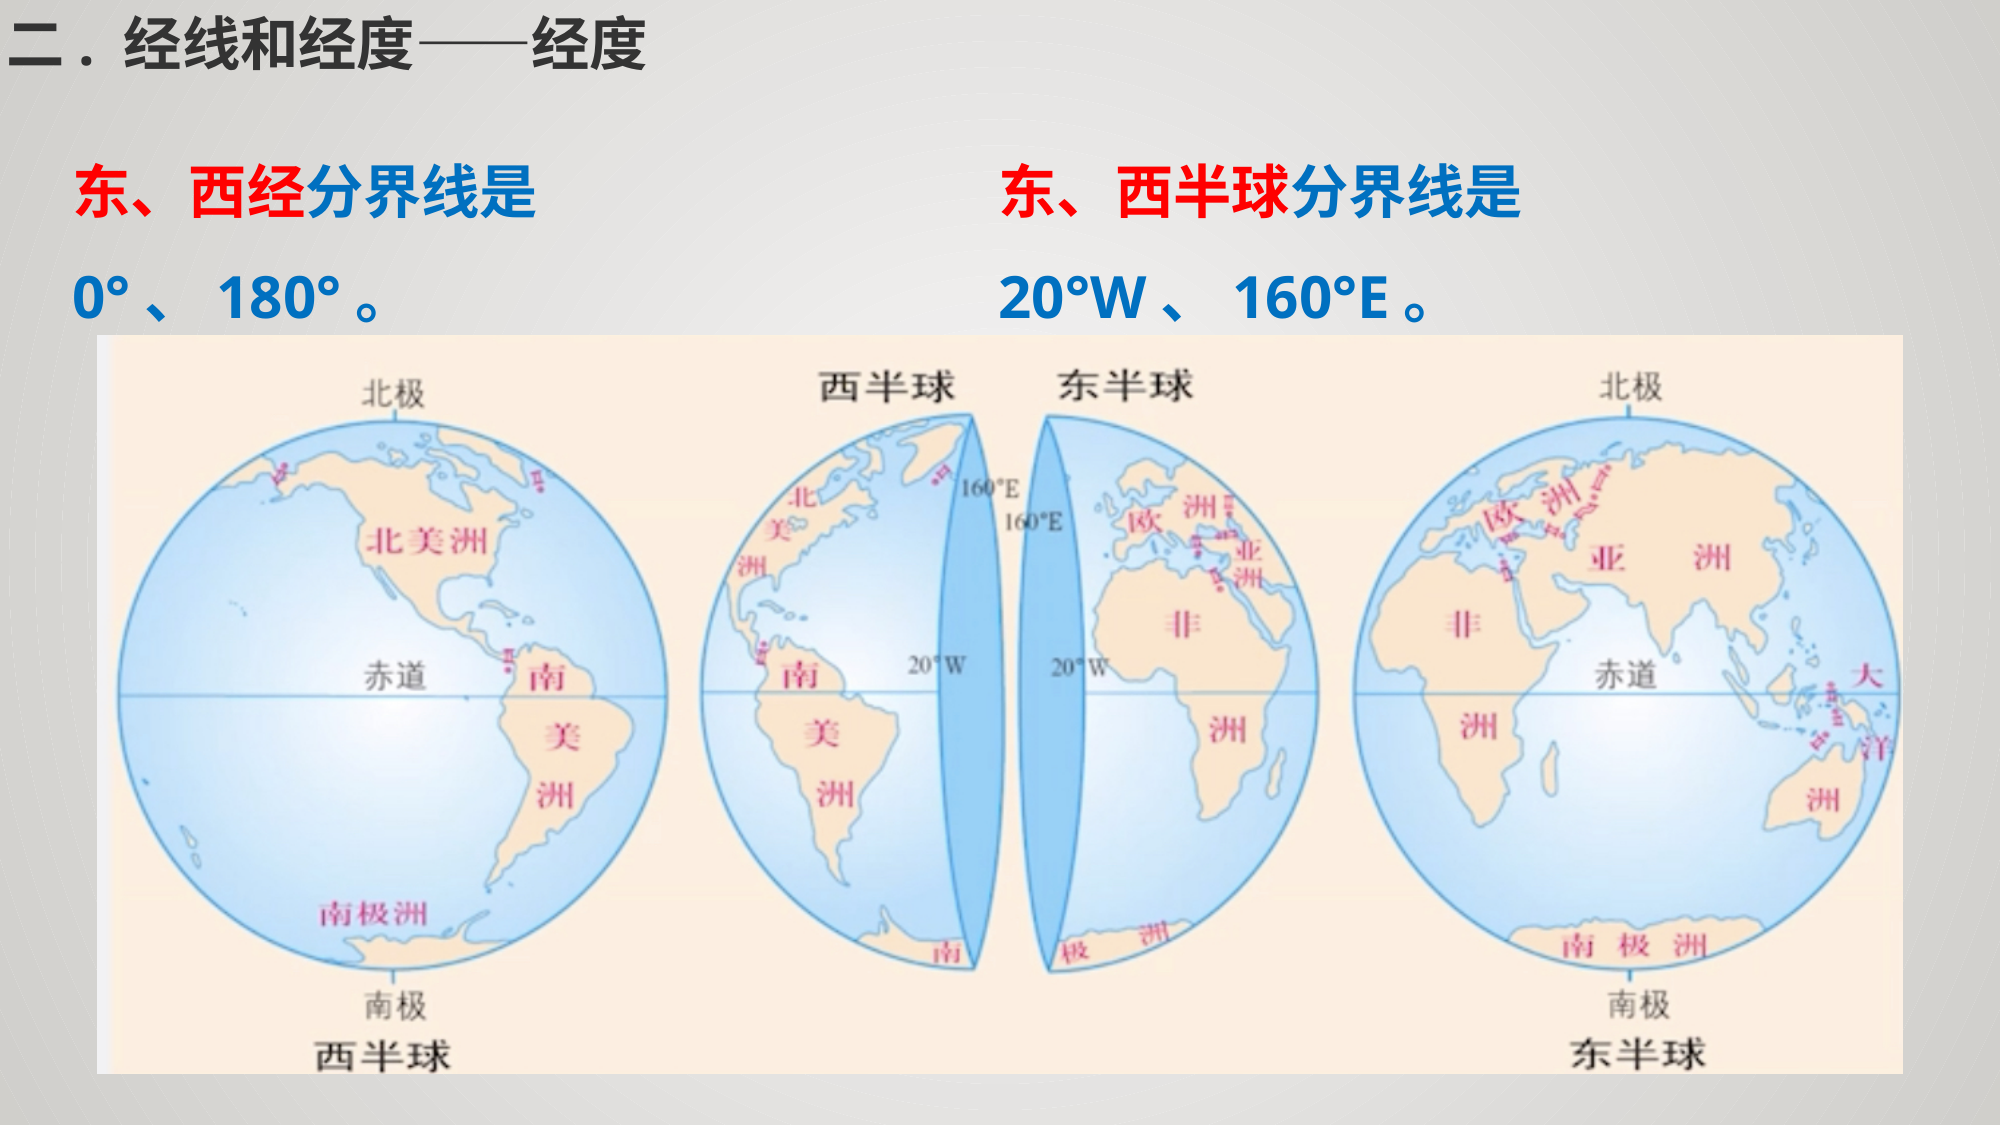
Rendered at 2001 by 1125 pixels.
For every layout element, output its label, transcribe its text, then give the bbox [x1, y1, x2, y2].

text_box 二. 经线和经度——经度 [0, 0, 838, 85]
text_box 东、西半球分界线是20°W、160°E。 [983, 112, 1978, 338]
picture [97, 335, 1903, 1074]
text_box 东、西经分界线是0°、180°。 [57, 112, 904, 338]
